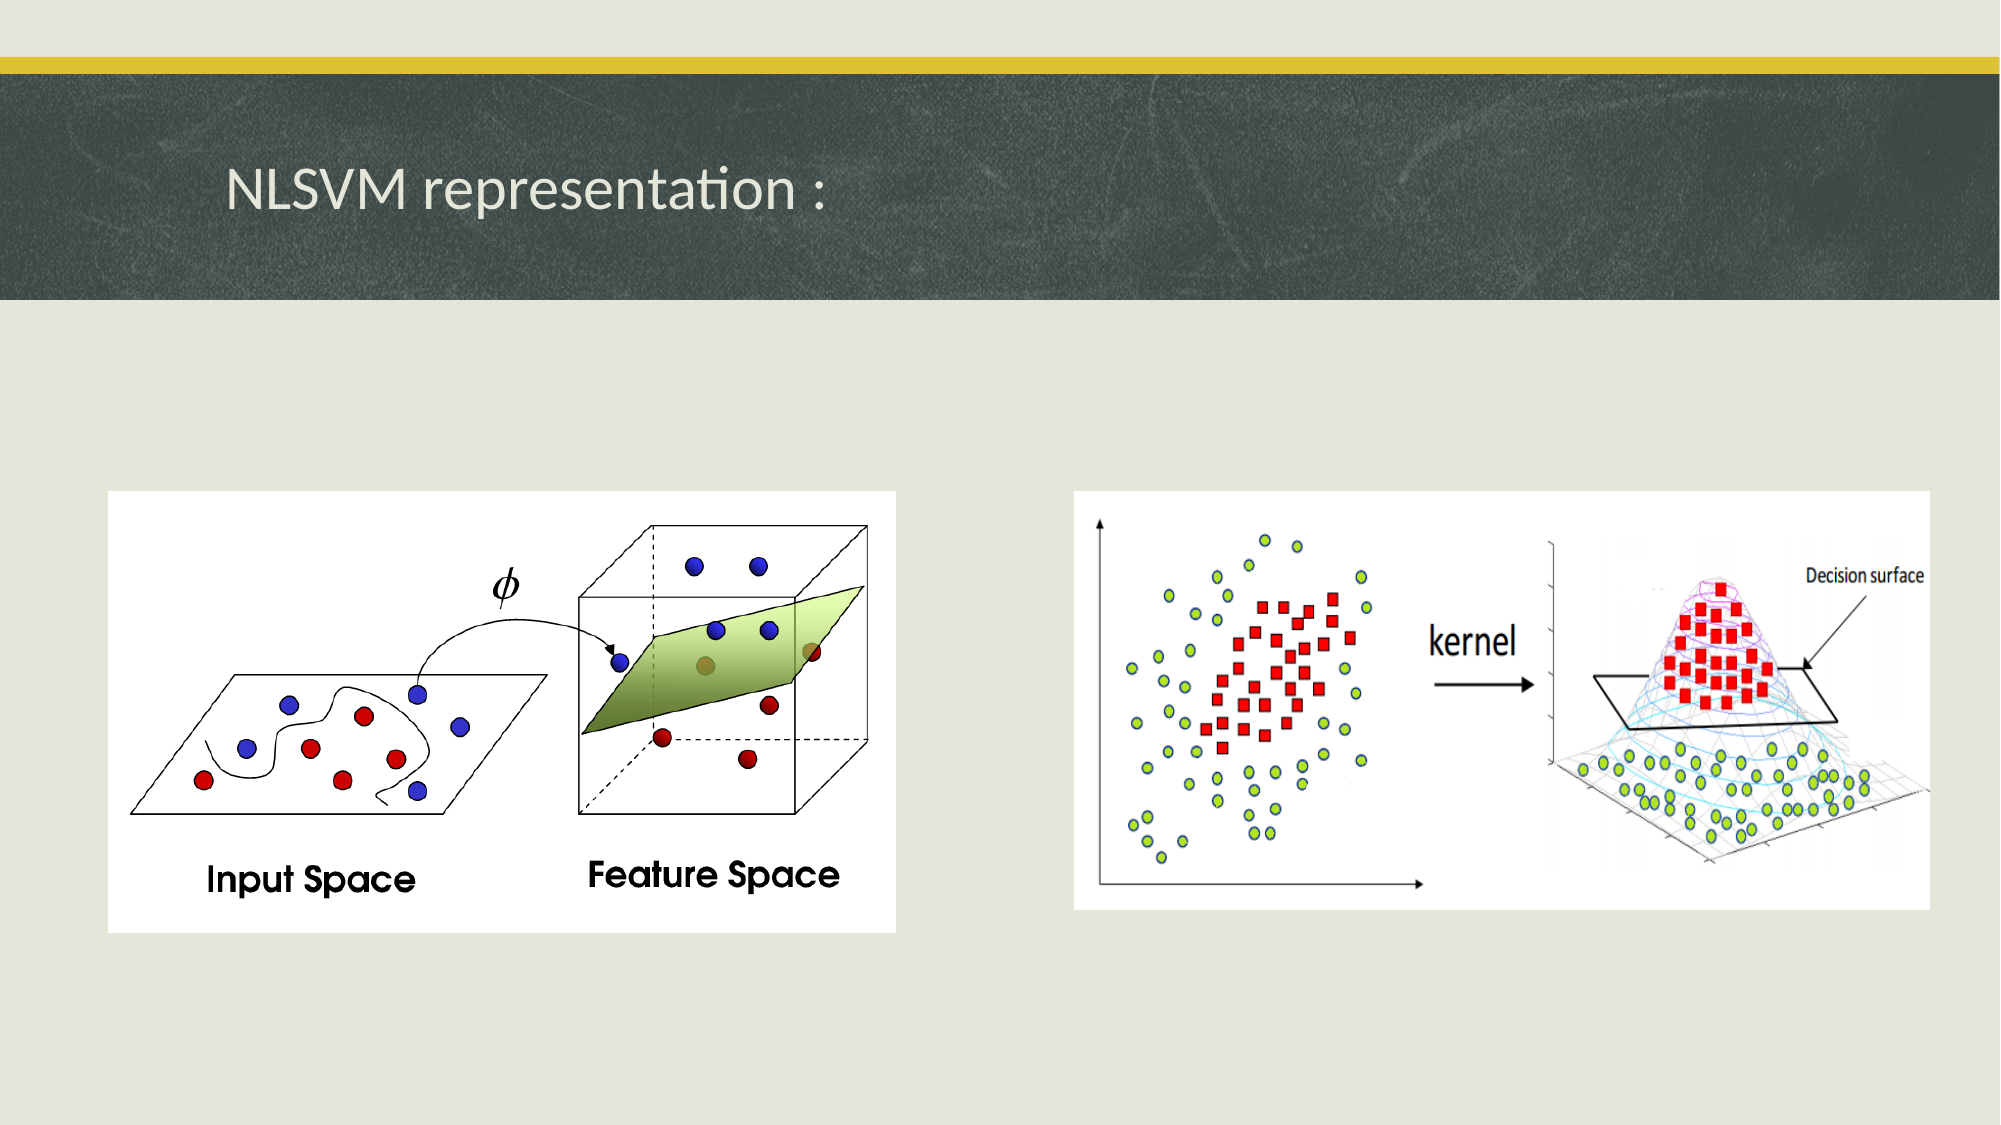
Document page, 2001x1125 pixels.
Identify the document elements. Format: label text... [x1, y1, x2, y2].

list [108, 491, 896, 933]
title NLSVM representation : [210, 76, 1790, 300]
picture [0, 74, 2000, 300]
picture [1074, 491, 1930, 910]
